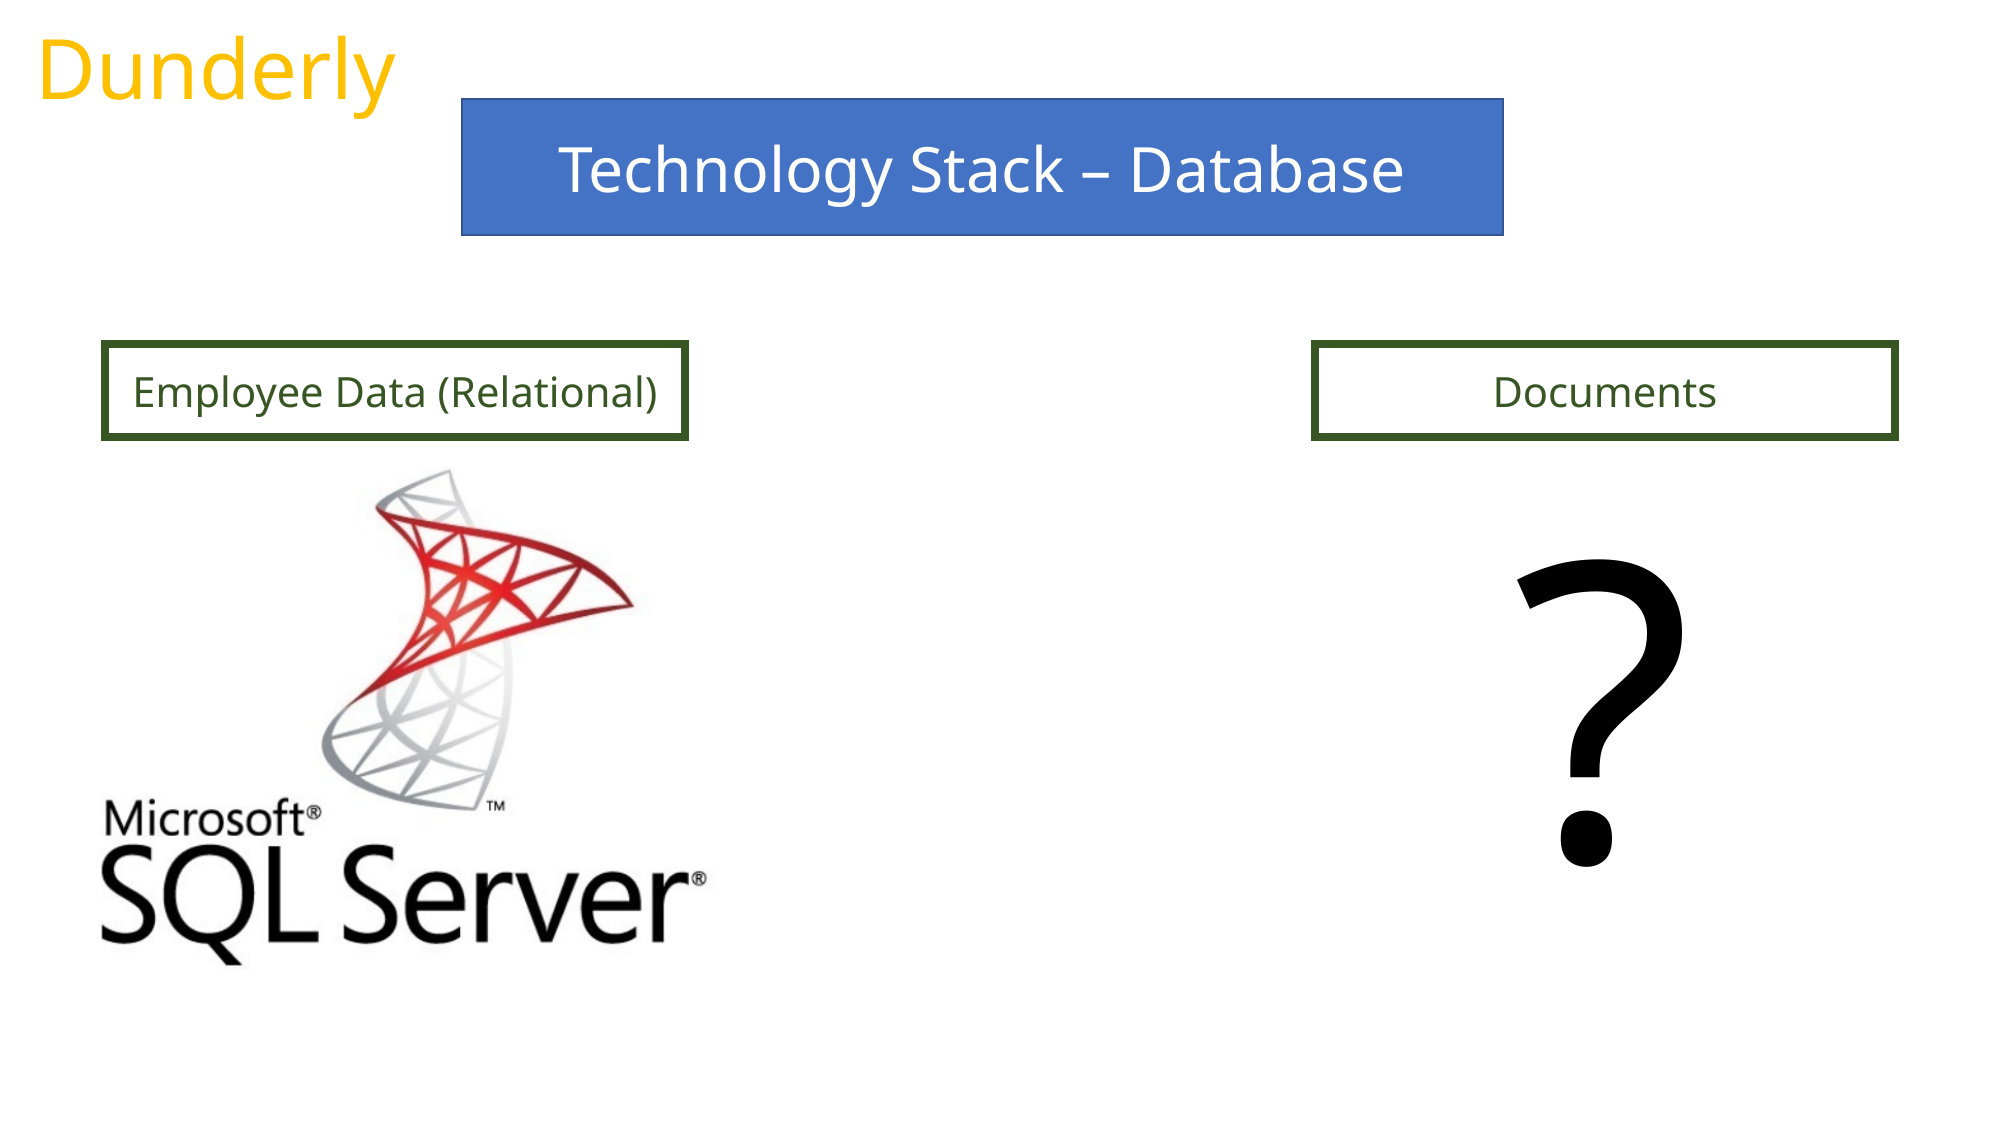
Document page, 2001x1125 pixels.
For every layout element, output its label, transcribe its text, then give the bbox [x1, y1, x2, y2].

text_box Technology Stack – Database [461, 98, 1504, 236]
text_box Documents [1314, 343, 1896, 438]
picture [20, 454, 725, 971]
text_box Employee Data (Relational) [104, 343, 686, 438]
text_box ? [1497, 437, 1605, 952]
text_box Dunderly [20, 8, 434, 124]
